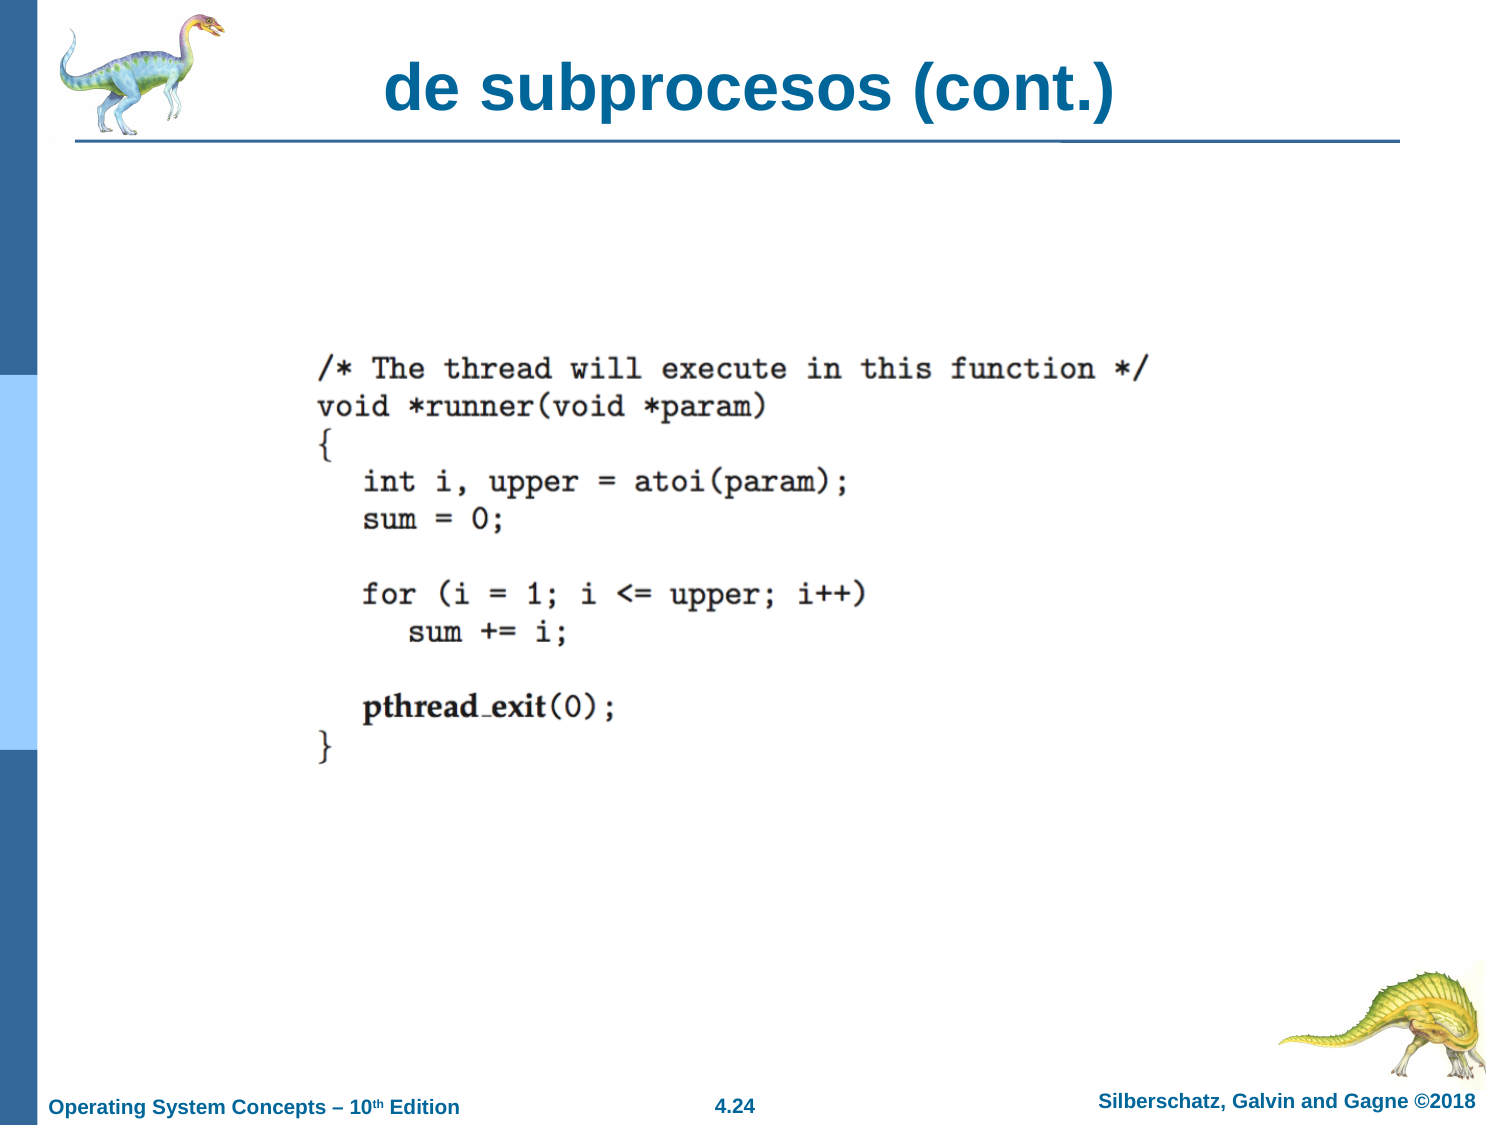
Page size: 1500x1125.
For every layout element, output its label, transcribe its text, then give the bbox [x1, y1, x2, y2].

picture [46, 0, 243, 149]
picture [1275, 959, 1486, 1090]
picture [287, 337, 1213, 786]
title de subprocesos (cont.) [75, 36, 1425, 132]
